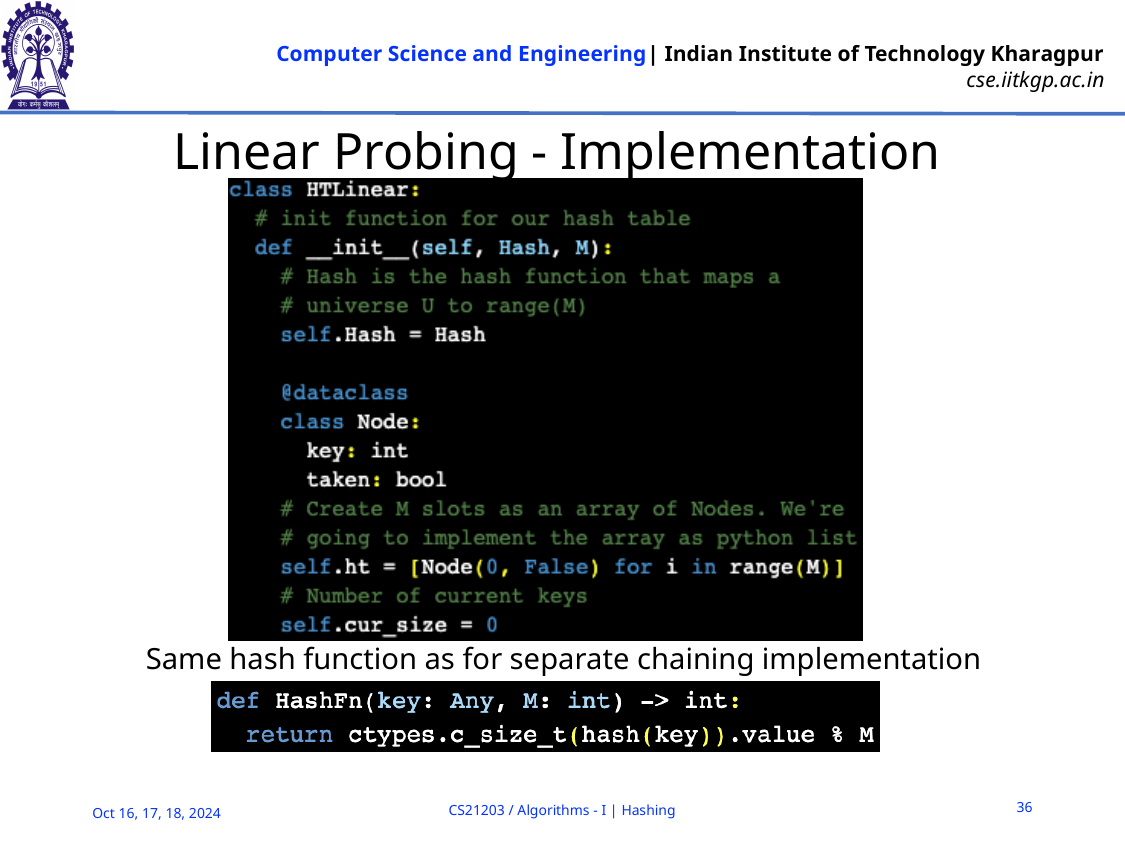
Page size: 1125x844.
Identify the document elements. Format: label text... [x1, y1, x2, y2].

title Linear Probing - Implementation [35, 78, 1078, 221]
footer CS21203 / Algorithms - I | Hashing [185, 787, 940, 833]
slide_number 36 [992, 785, 1048, 831]
picture [1, 1, 74, 110]
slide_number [77, 798, 274, 844]
text_box Same hash function as for separate chaining implementation [23, 632, 1105, 678]
picture [211, 681, 880, 752]
picture [228, 178, 863, 641]
